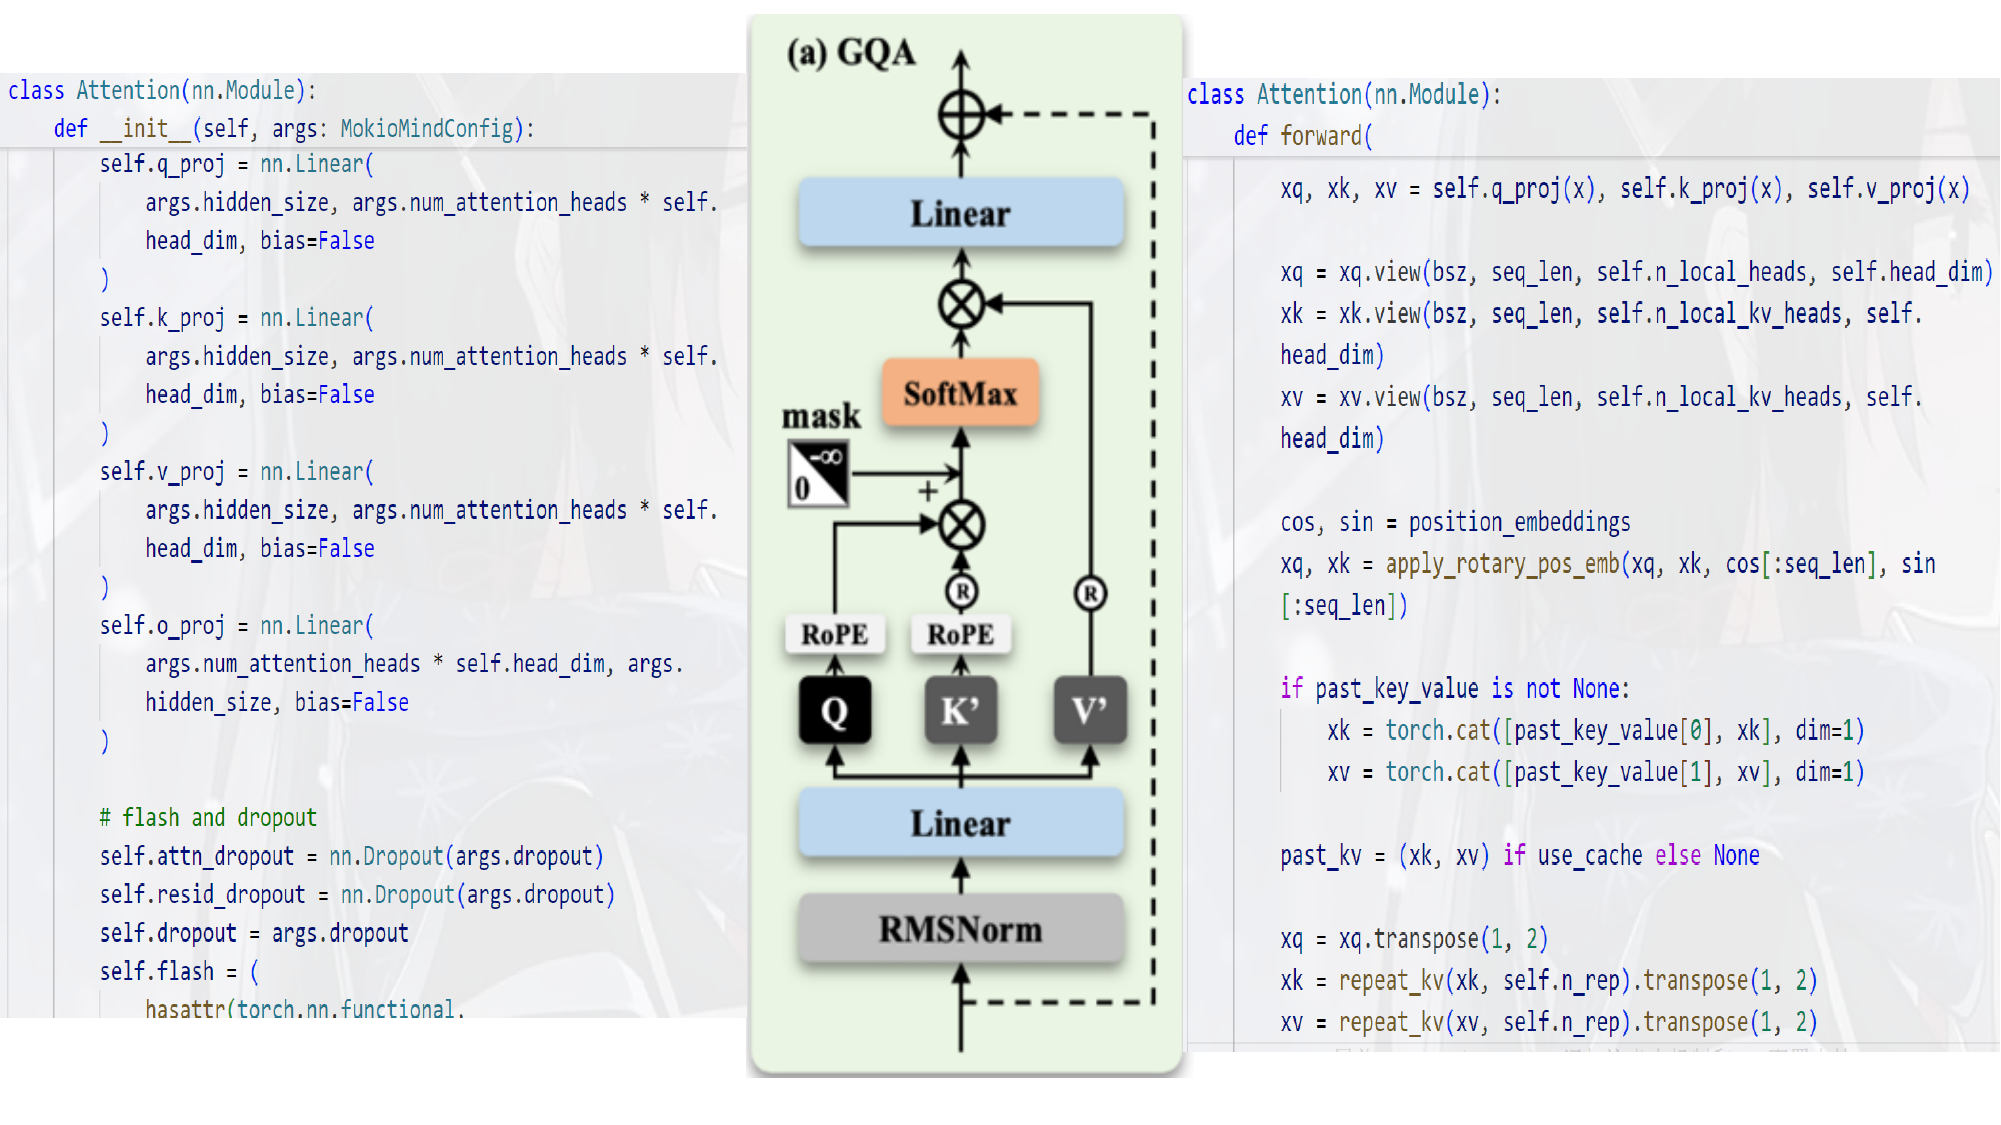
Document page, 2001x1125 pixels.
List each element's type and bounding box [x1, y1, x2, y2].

text_box [640, 543, 1264, 979]
picture [0, 14, 2000, 1078]
text_box [1264, 911, 1578, 971]
text_box [19, 168, 883, 789]
